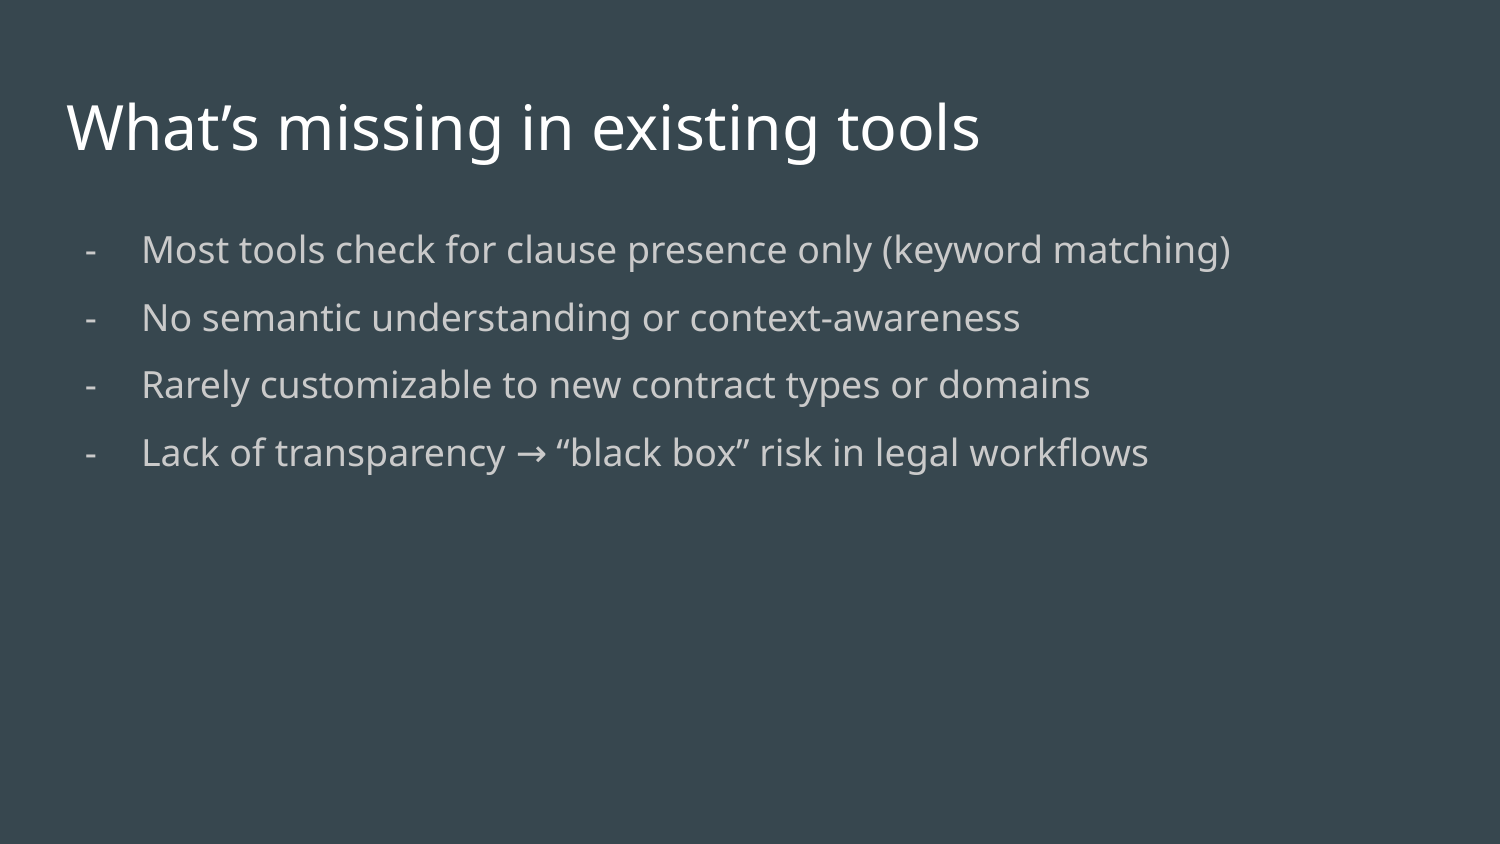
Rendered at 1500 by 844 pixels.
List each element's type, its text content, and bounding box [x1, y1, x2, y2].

list Most tools check for clause presence only (keyword matching) No semantic understanding or context-awareness Rarely customizable to new contract types or domains Lack of transparency → “black box” risk in legal workflows [51, 189, 1449, 750]
title What’s missing in existing tools [51, 72, 1449, 167]
